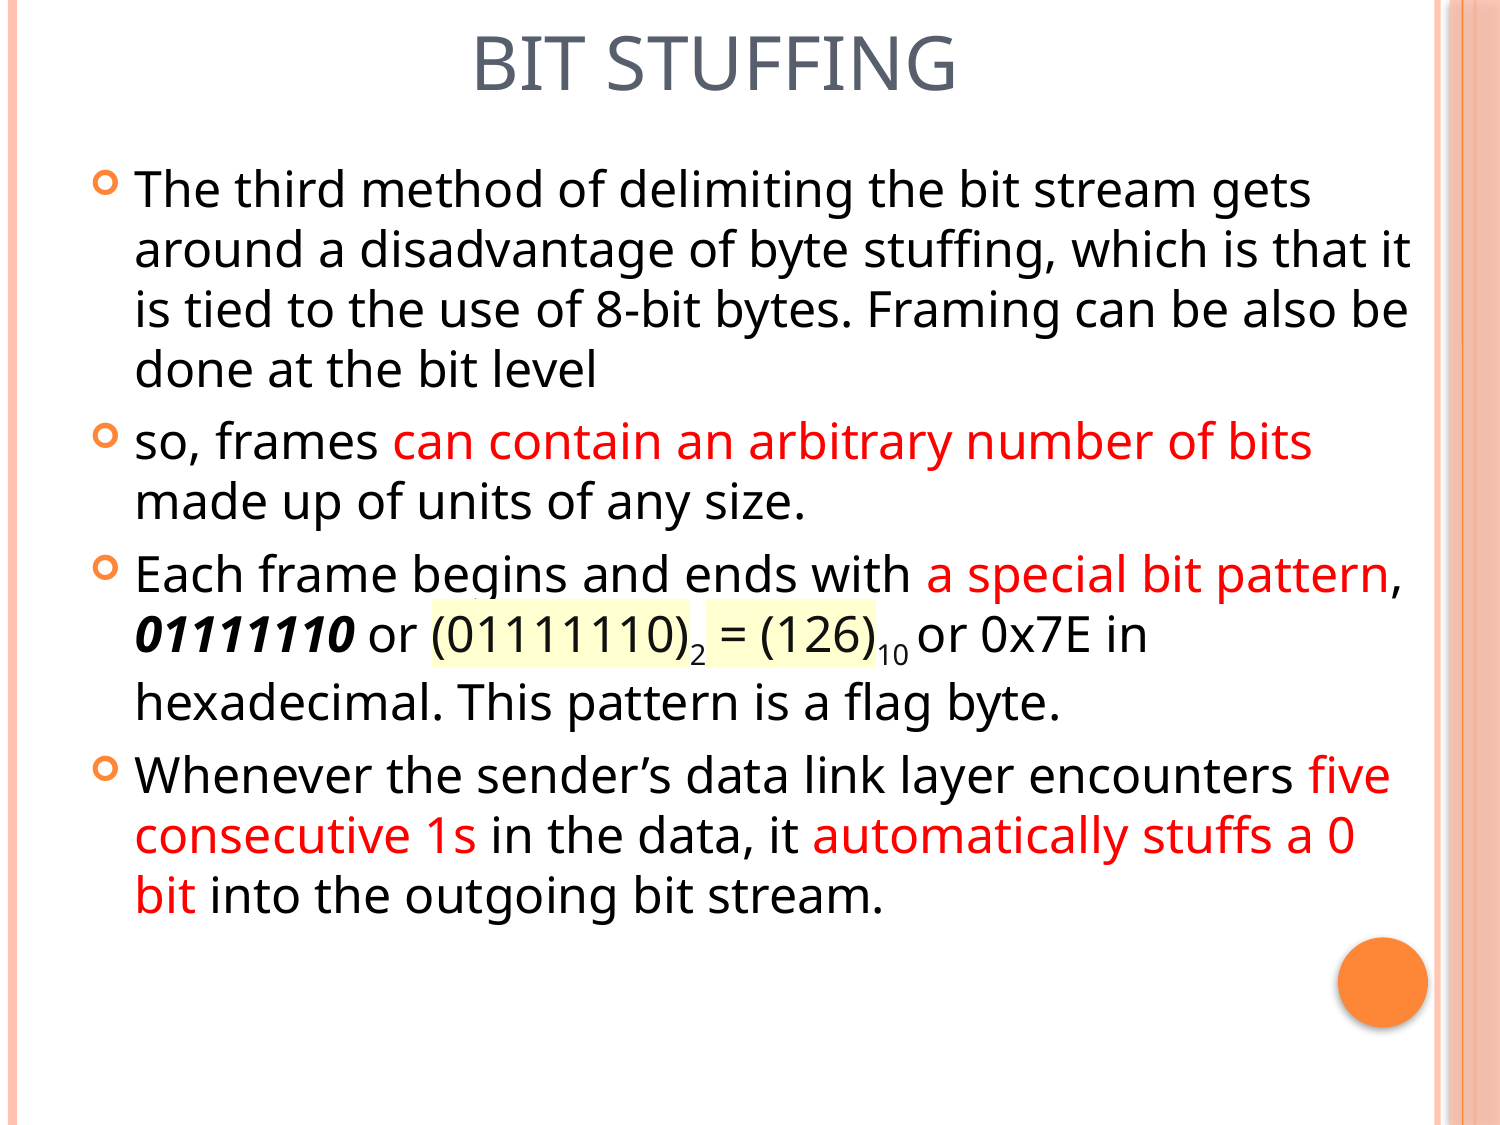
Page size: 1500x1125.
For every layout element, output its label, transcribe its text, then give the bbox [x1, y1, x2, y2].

list The third method of delimiting the bit stream gets around a disadvantage of byte stuffing, which is that it is tied to the use of 8-bit bytes. Framing can be also be done at the bit level so, frames can contain an arbitrary number of bits made up of units of any size. Each frame begins and ends with a special bit pattern, 01111110 or (01111110)2 = (126)10 or 0x7E in hexadecimal. This pattern is a flag byte. Whenever the sender’s data link layer encounters five consecutive 1s in the data, it automatically stuffs a 0 bit into the outgoing bit stream. [75, 149, 1444, 950]
title bit stuffing [14, 24, 1415, 113]
